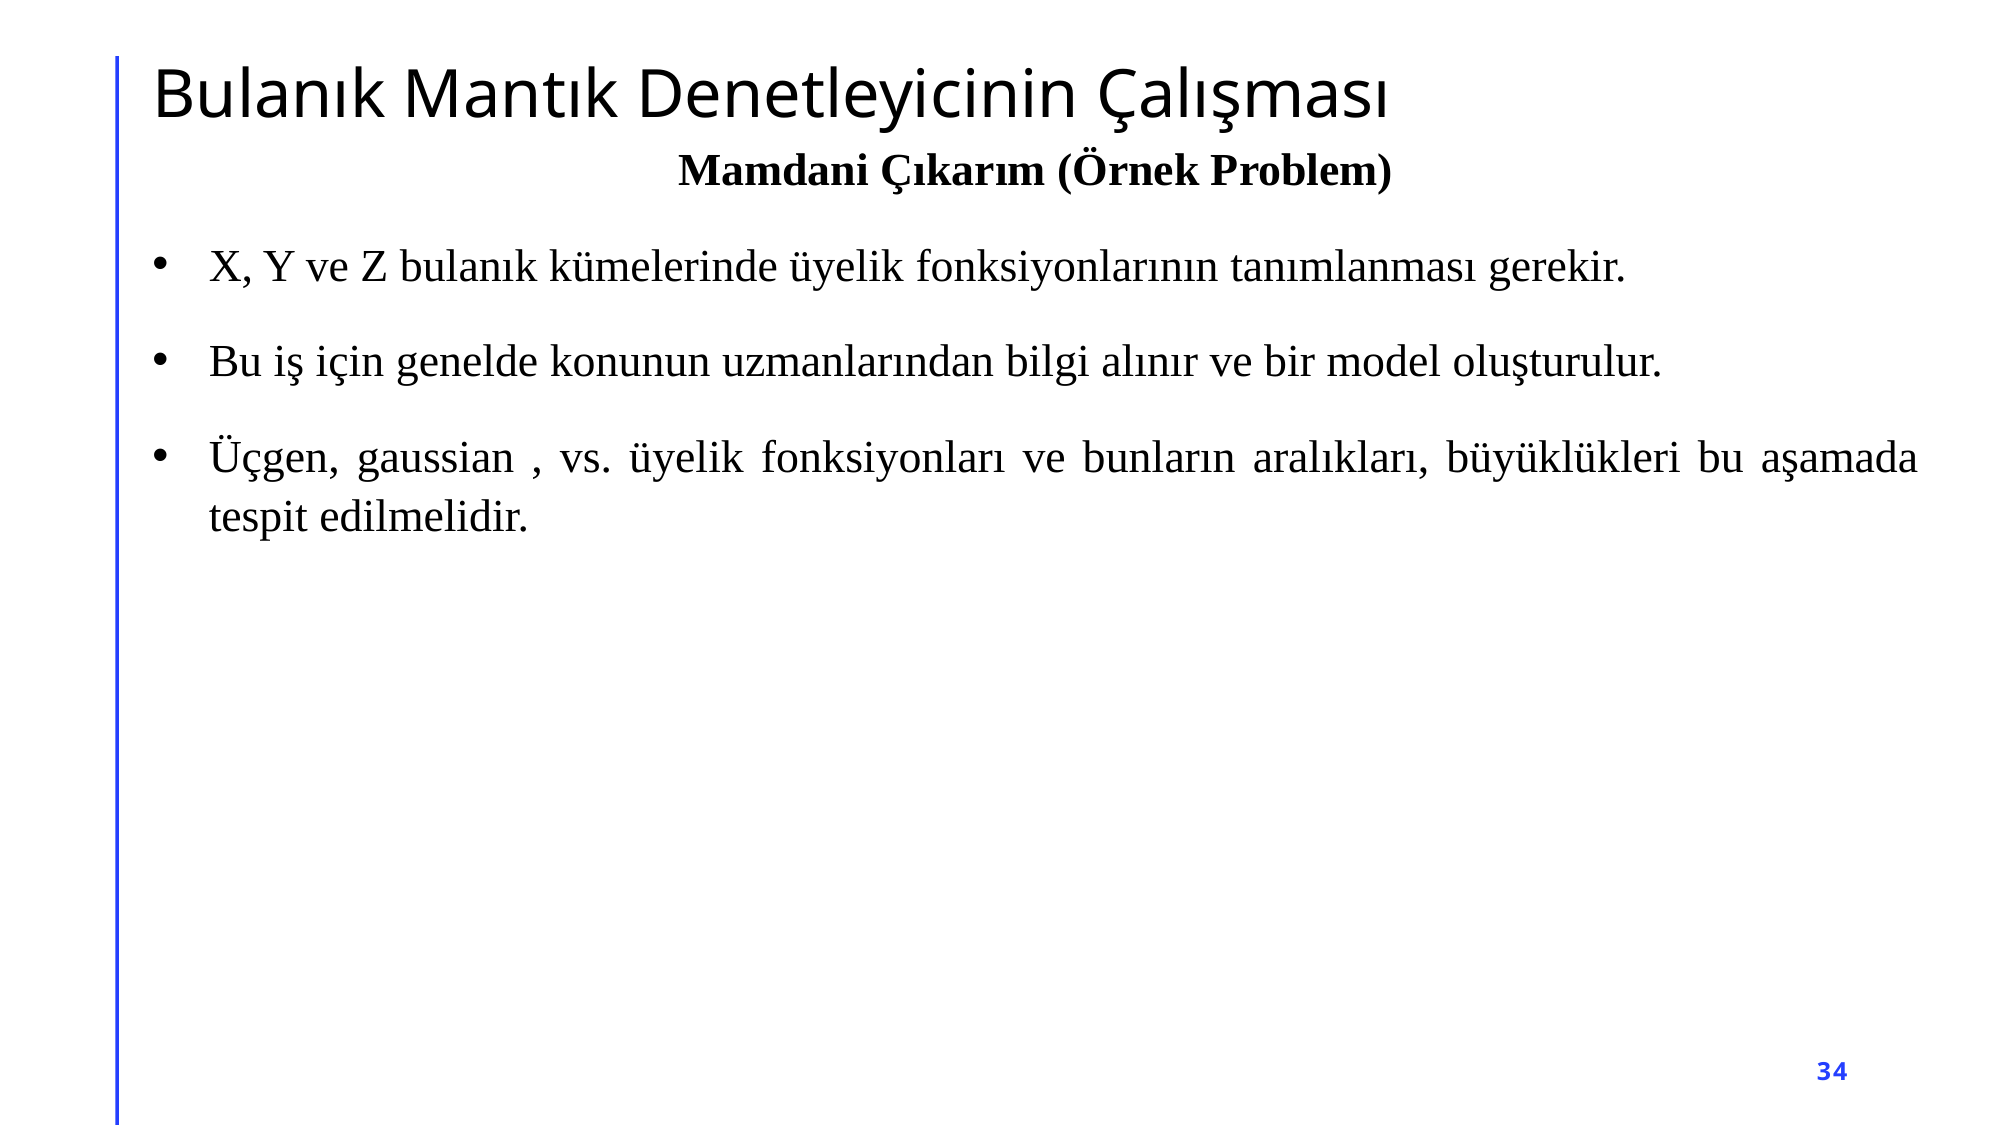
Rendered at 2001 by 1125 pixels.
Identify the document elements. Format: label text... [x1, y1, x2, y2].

list Mamdani Çıkarım (Örnek Problem) X, Y ve Z bulanık kümelerinde üyelik fonksiyonlarının tanımlanması gerekir. Bu iş için genelde konunun uzmanlarından bilgi alınır ve bir model oluşturulur. Üçgen, gaussian , vs. üyelik fonksiyonları ve bunların aralıkları, büyüklükleri bu aşamada tespit edilmelidir. [137, 128, 1935, 1066]
title Bulanık Mantık Denetleyicinin Çalışması [137, 46, 1863, 128]
slide_number 34 [1412, 1066, 1863, 1103]
